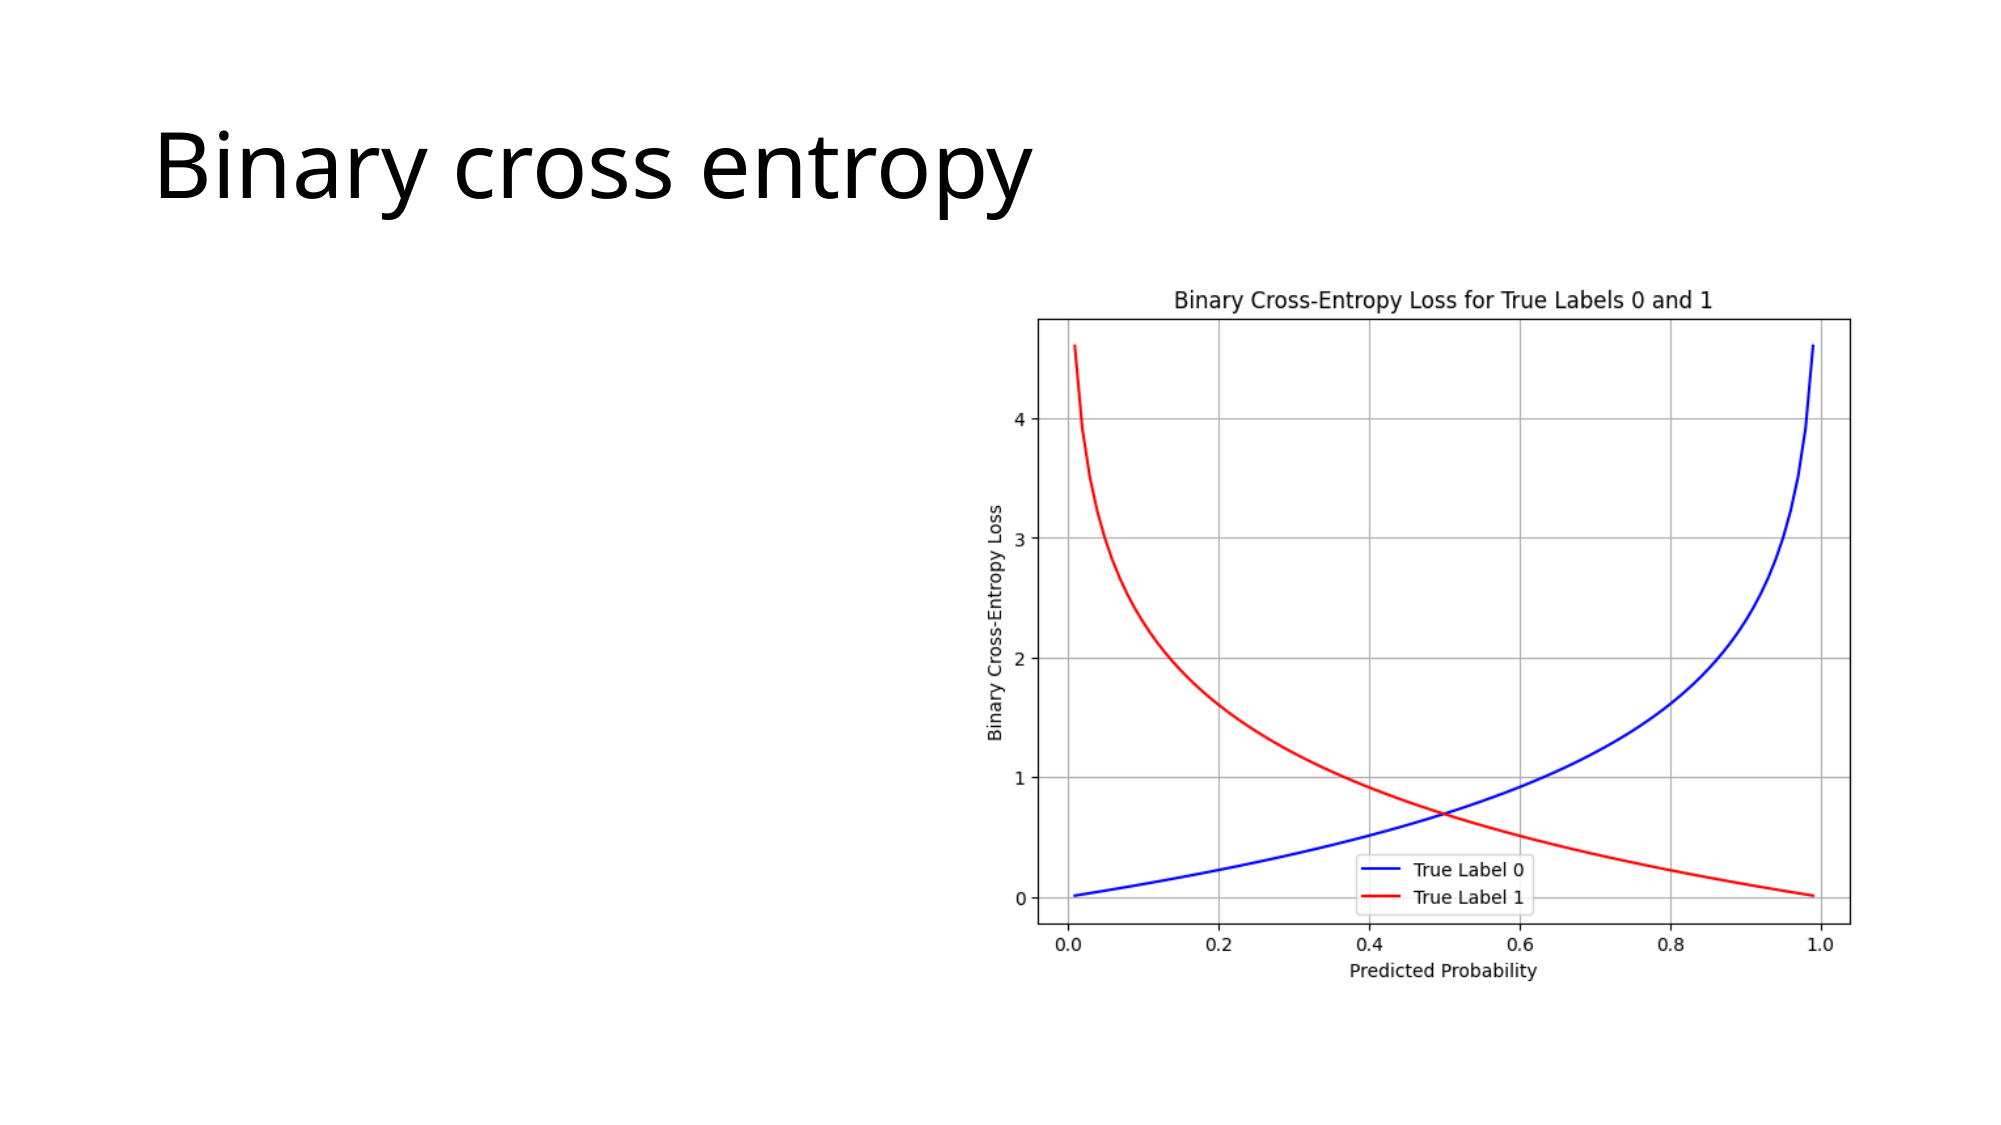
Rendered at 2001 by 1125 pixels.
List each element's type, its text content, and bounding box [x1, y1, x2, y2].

title Binary cross entropy [137, 59, 1863, 278]
picture [975, 276, 1863, 994]
